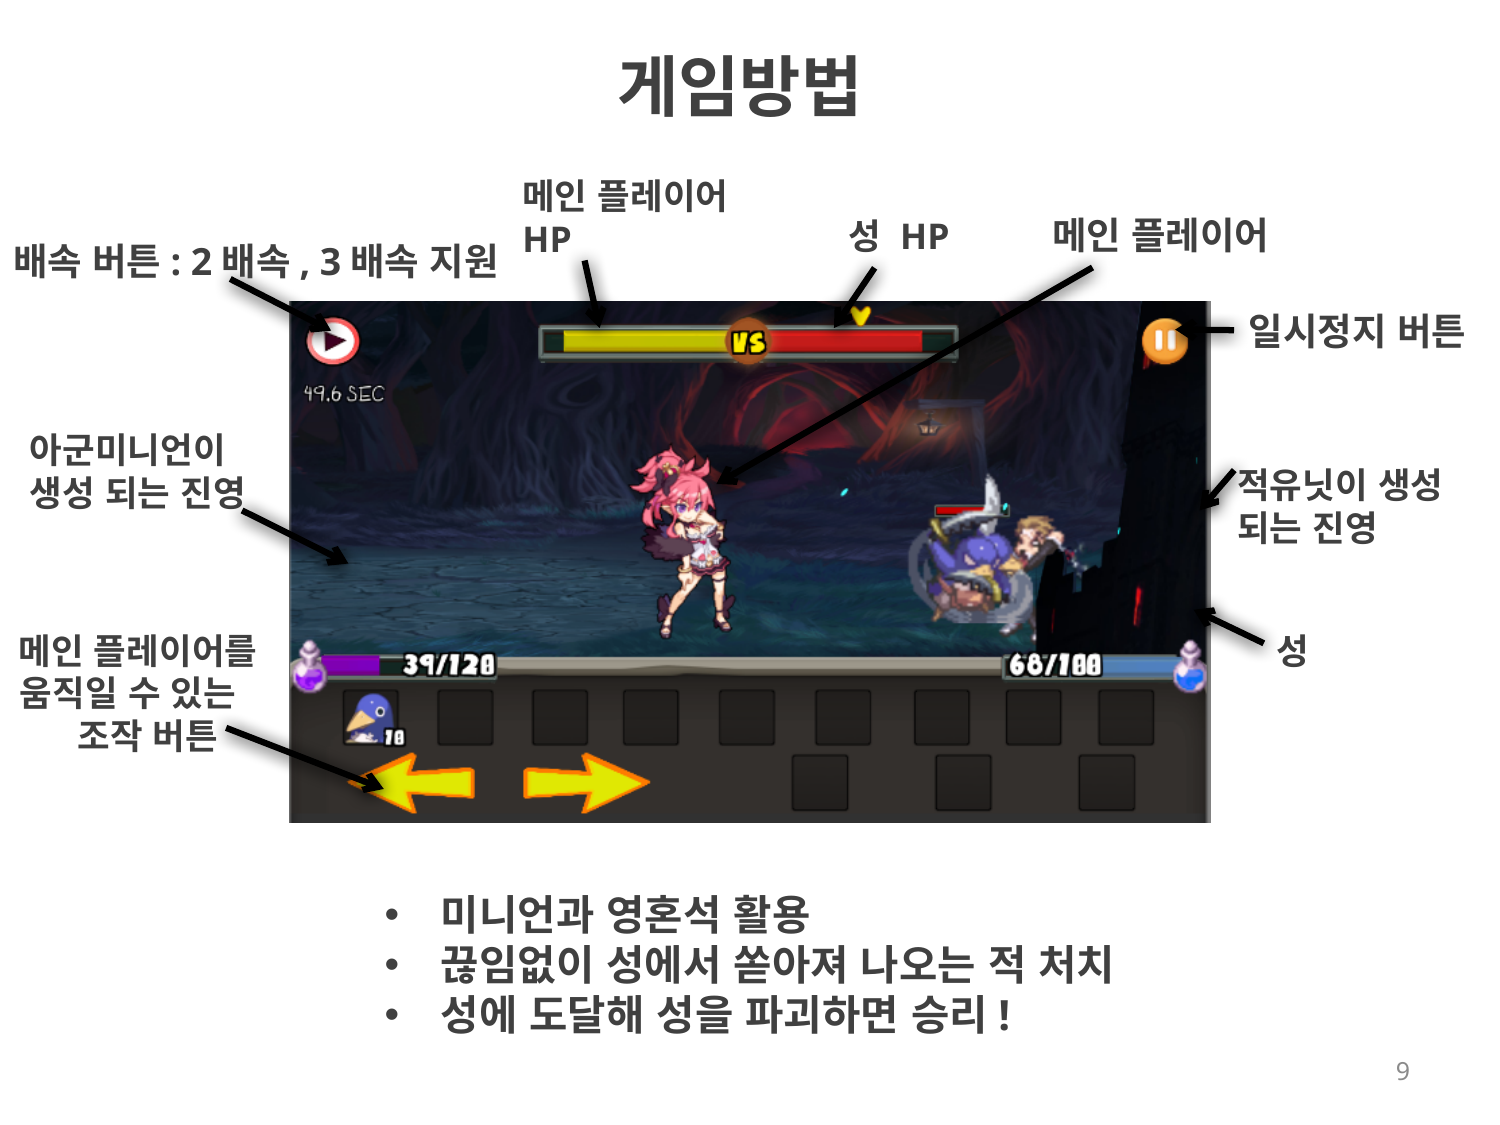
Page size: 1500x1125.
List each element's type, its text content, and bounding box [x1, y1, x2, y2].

text_box 성 [1261, 621, 1337, 679]
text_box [1193, 609, 1264, 644]
text_box 미니언과 영혼석 활용 끊임없이 성에서 쏟아져 나오는 적 처치 성에 도달해 성을 파괴하면 승리! [369, 881, 1131, 1047]
text_box 메인 플레이어 HP [507, 166, 794, 267]
text_box 아군미니언이 생성 되는 진영 [15, 420, 284, 521]
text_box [241, 510, 349, 564]
text_box 적유닛이 생성 되는 진영 [1222, 456, 1500, 556]
text_box 일시정지 버튼 [1234, 300, 1481, 361]
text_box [716, 267, 1093, 485]
text_box 메인 플레이어를 움직일 수 있는 조작 버튼 [0, 621, 284, 764]
text_box 게임방법 [598, 37, 901, 133]
text_box 메인 플레이어 [1037, 204, 1324, 265]
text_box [584, 260, 600, 329]
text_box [229, 278, 332, 331]
slide_number 9 [1074, 1042, 1425, 1103]
picture [289, 301, 1211, 824]
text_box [1199, 469, 1235, 511]
text_box 성 HP [833, 206, 1120, 264]
text_box 배속 버튼: 2배속, 3배속 지원 [0, 230, 514, 290]
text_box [833, 267, 875, 329]
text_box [225, 727, 385, 790]
